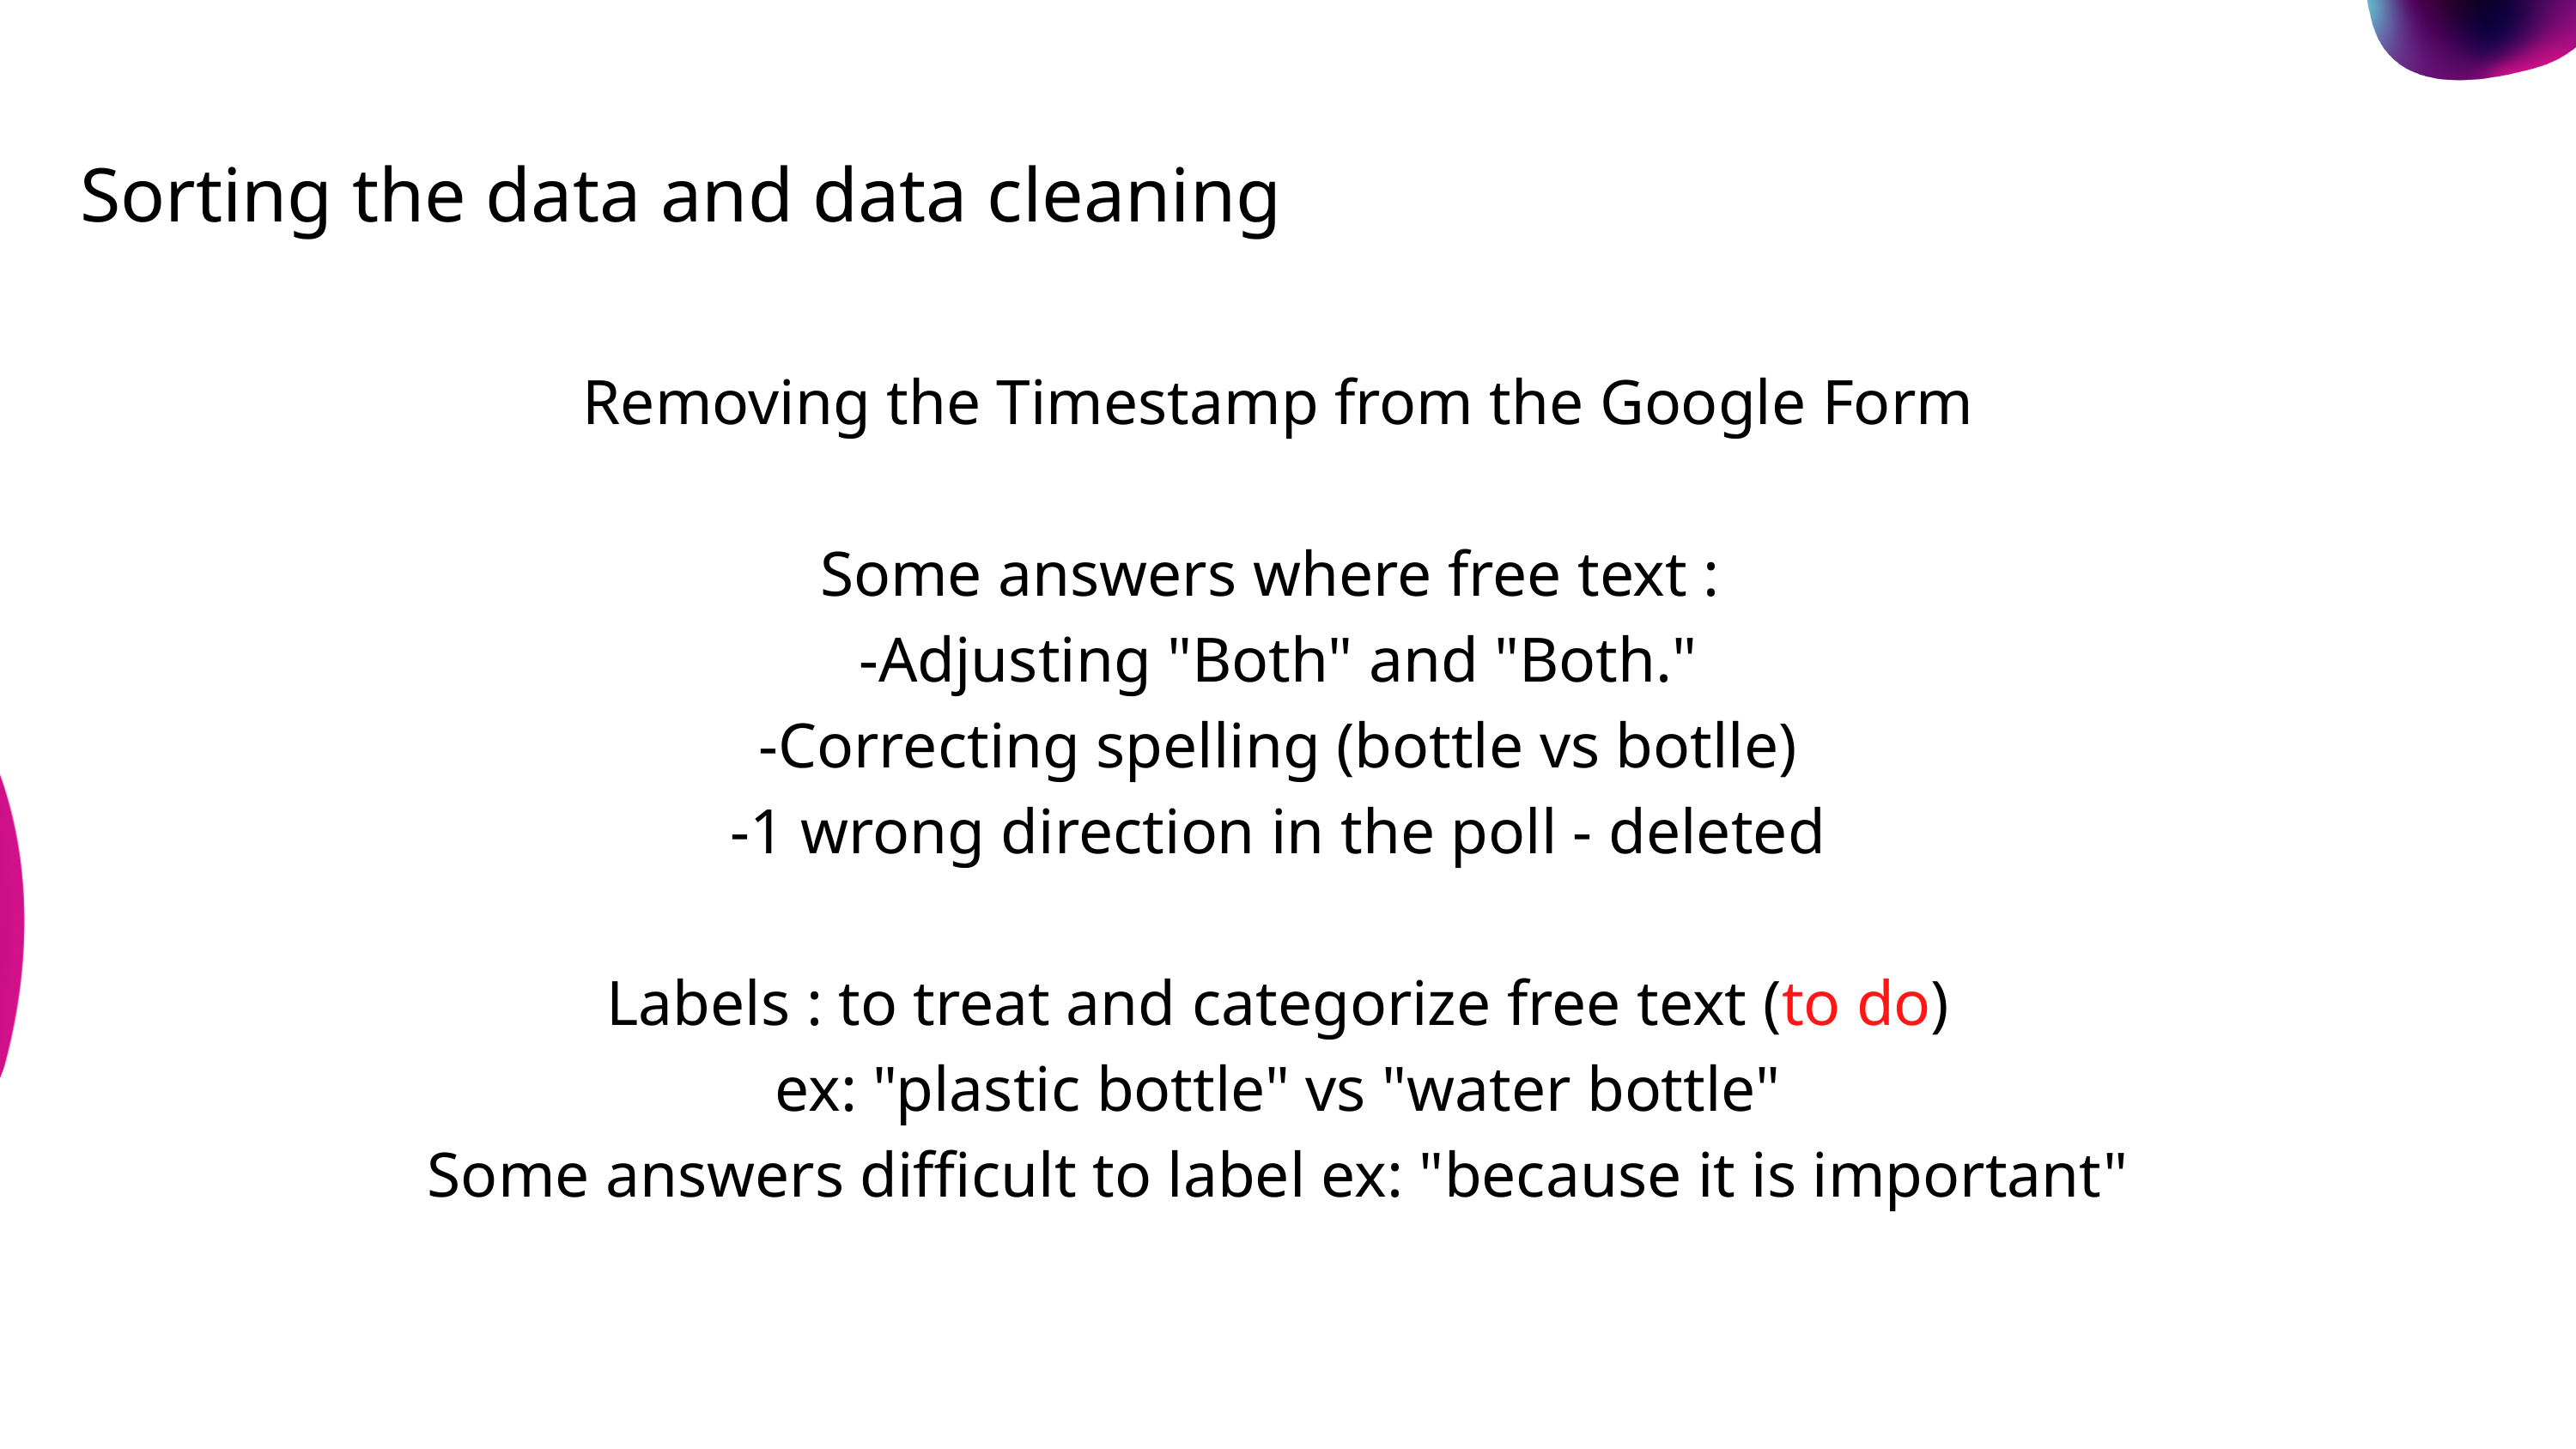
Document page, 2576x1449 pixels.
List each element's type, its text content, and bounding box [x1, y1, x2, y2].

picture [0, 657, 40, 1078]
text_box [49, 144, 2516, 1204]
text_box Removing the Timestamp from the Google Form Some answers where free text : -Adjusting "Both" and "Both." -Correcting spelling (bottle vs botlle) -1 wrong direction in the poll - deleted Labels : to treat and categorize free text (to do) ex: "plastic bottle" vs "water bottle" Some answers difficult to label ex: "because it is important" [40, 350, 2516, 1449]
picture [2335, 0, 2576, 140]
